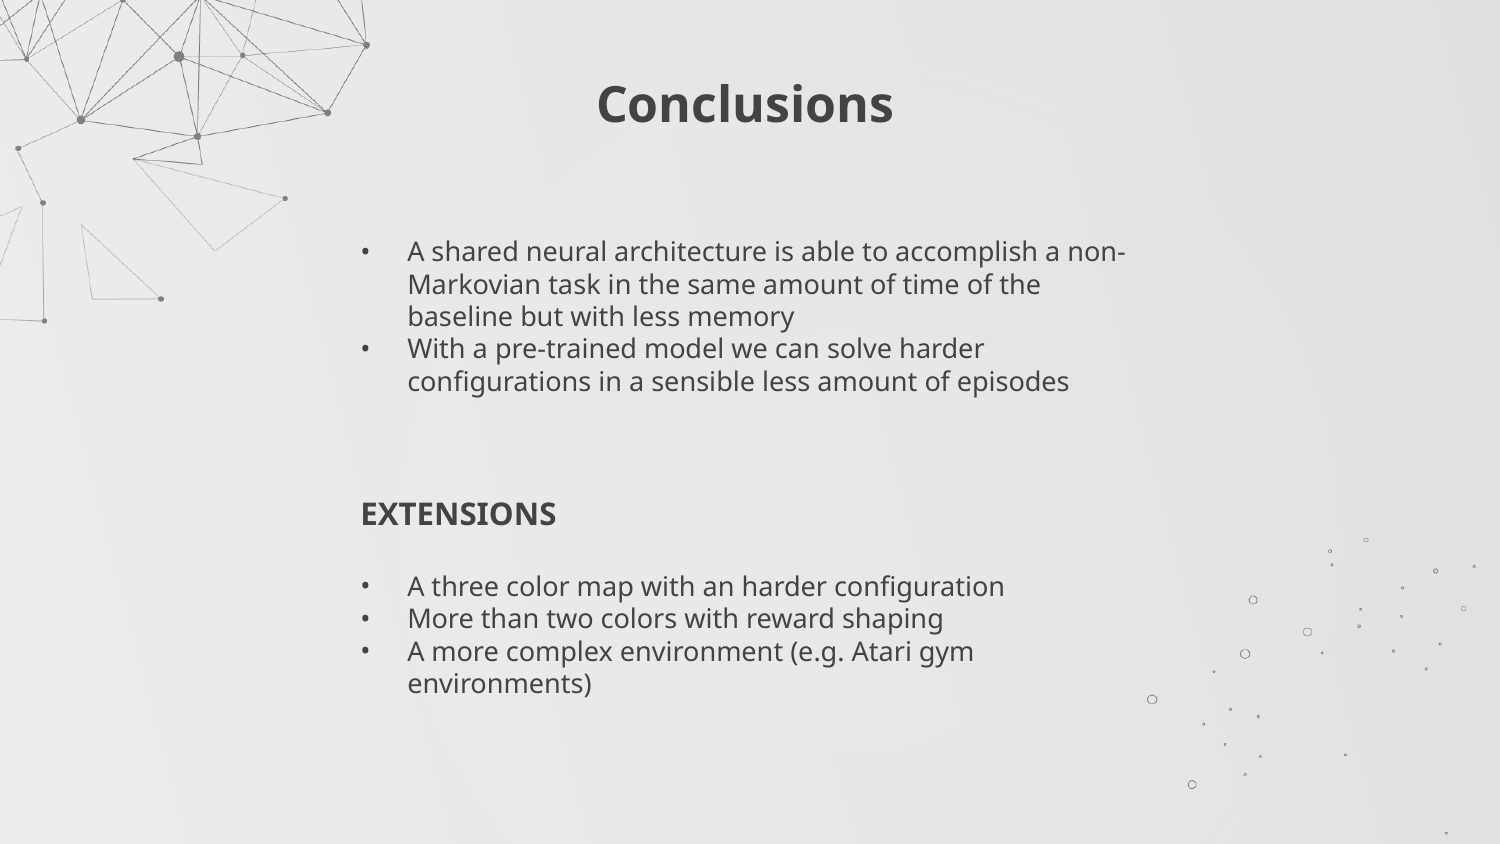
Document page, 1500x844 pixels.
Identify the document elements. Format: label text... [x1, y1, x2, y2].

title Conclusions [317, 57, 1173, 152]
picture [0, 0, 1500, 844]
subtitle A shared neural architecture is able to accomplish a non-Markovian task in the same amount of time of the baseline but with less memory With a pre-trained model we can solve harder configurations in a sensible less amount of episodes EXTENSIONS A three color map with an harder configuration More than two colors with reward shaping A more complex environment (e.g. Atari gym environments) [345, 219, 1145, 653]
